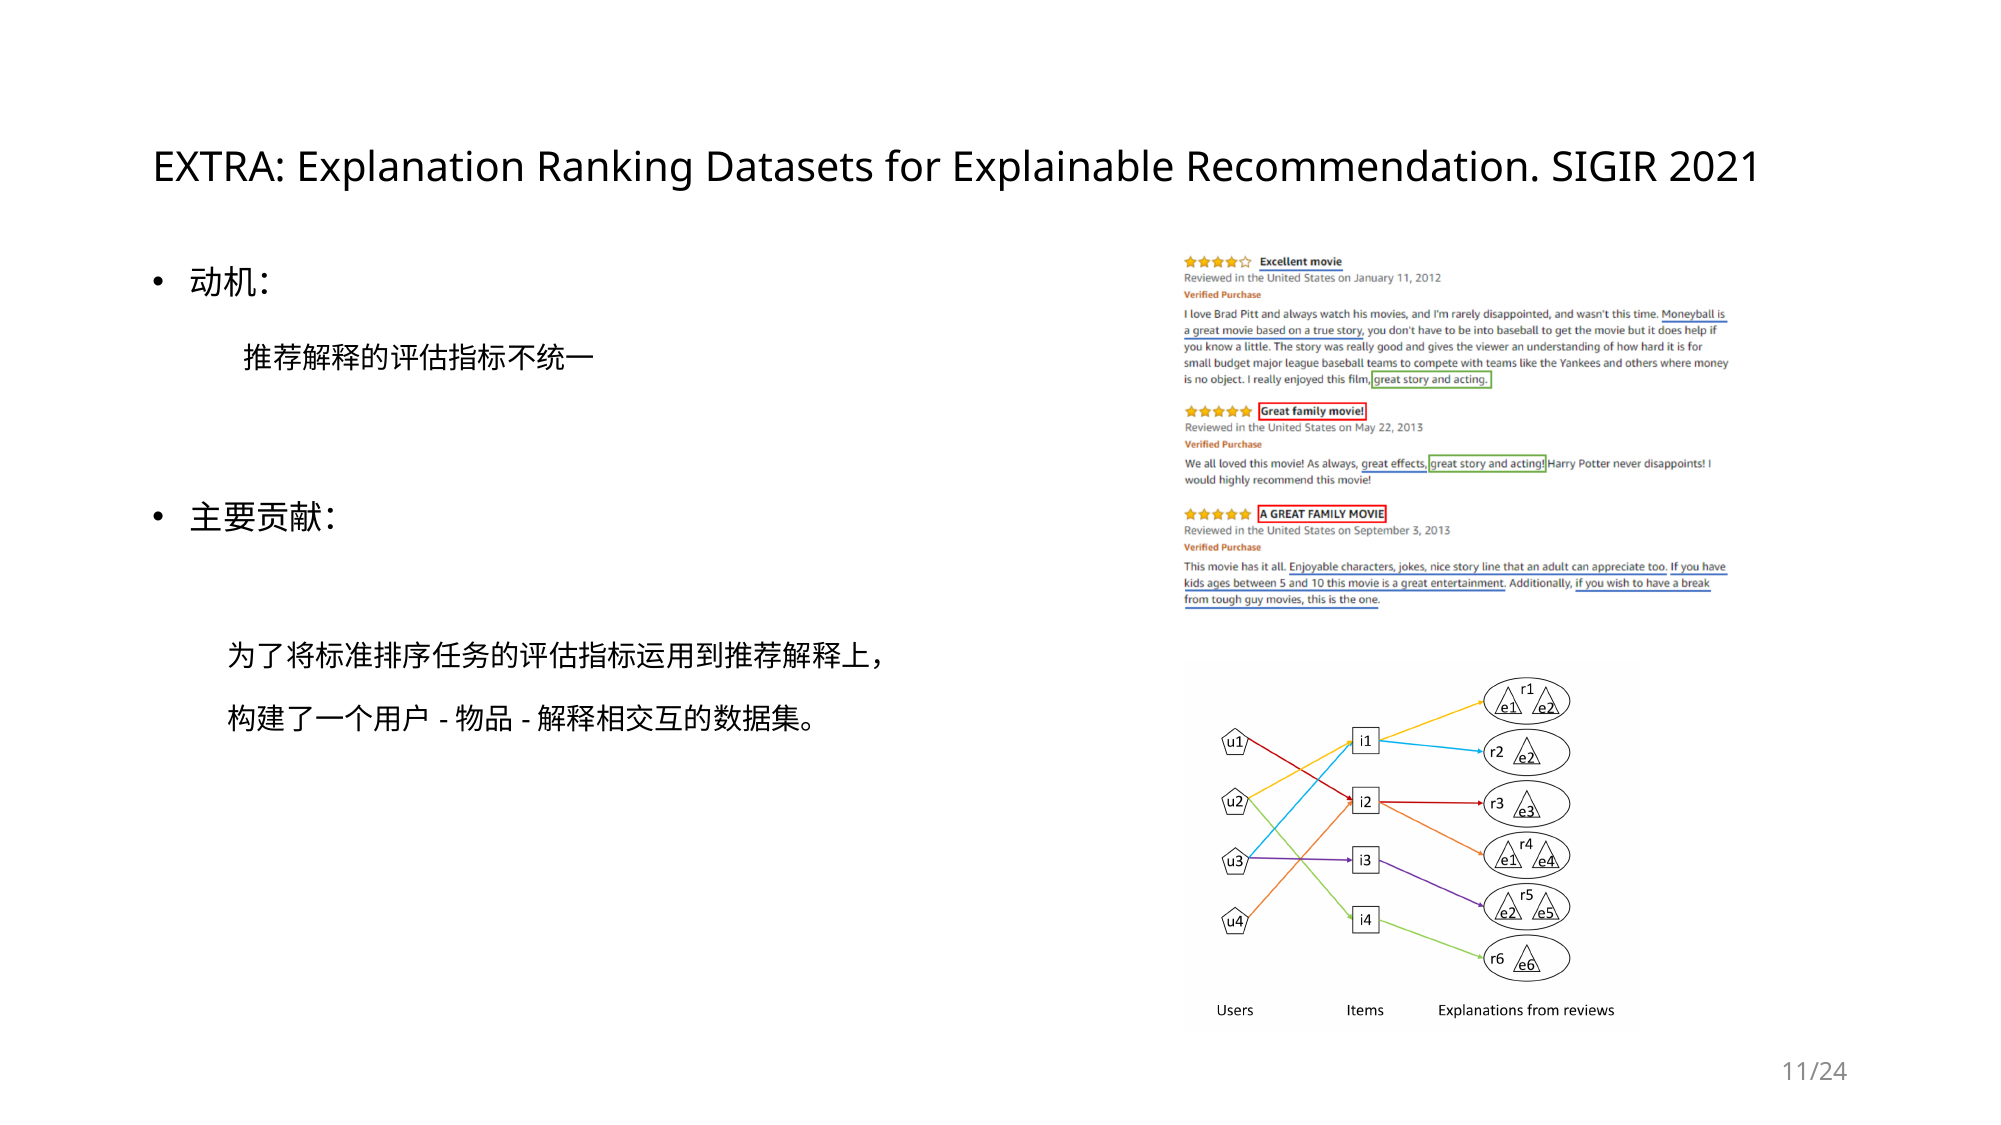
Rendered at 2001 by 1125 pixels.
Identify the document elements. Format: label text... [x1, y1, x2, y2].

picture [1185, 661, 1640, 1031]
slide_number 11/24 [1412, 1042, 1863, 1103]
picture [1166, 245, 1753, 615]
title EXTRA: Explanation Ranking Datasets for Explainable Recommendation. SIGIR 2021 [137, 120, 1863, 217]
list 动机： 推荐解释的评估指标不统一 主要贡献： 为了将标准排序任务的评估指标运用到推荐解释上， 构建了一个用户-物品-解释相交互的数据集。 [137, 233, 1863, 1014]
